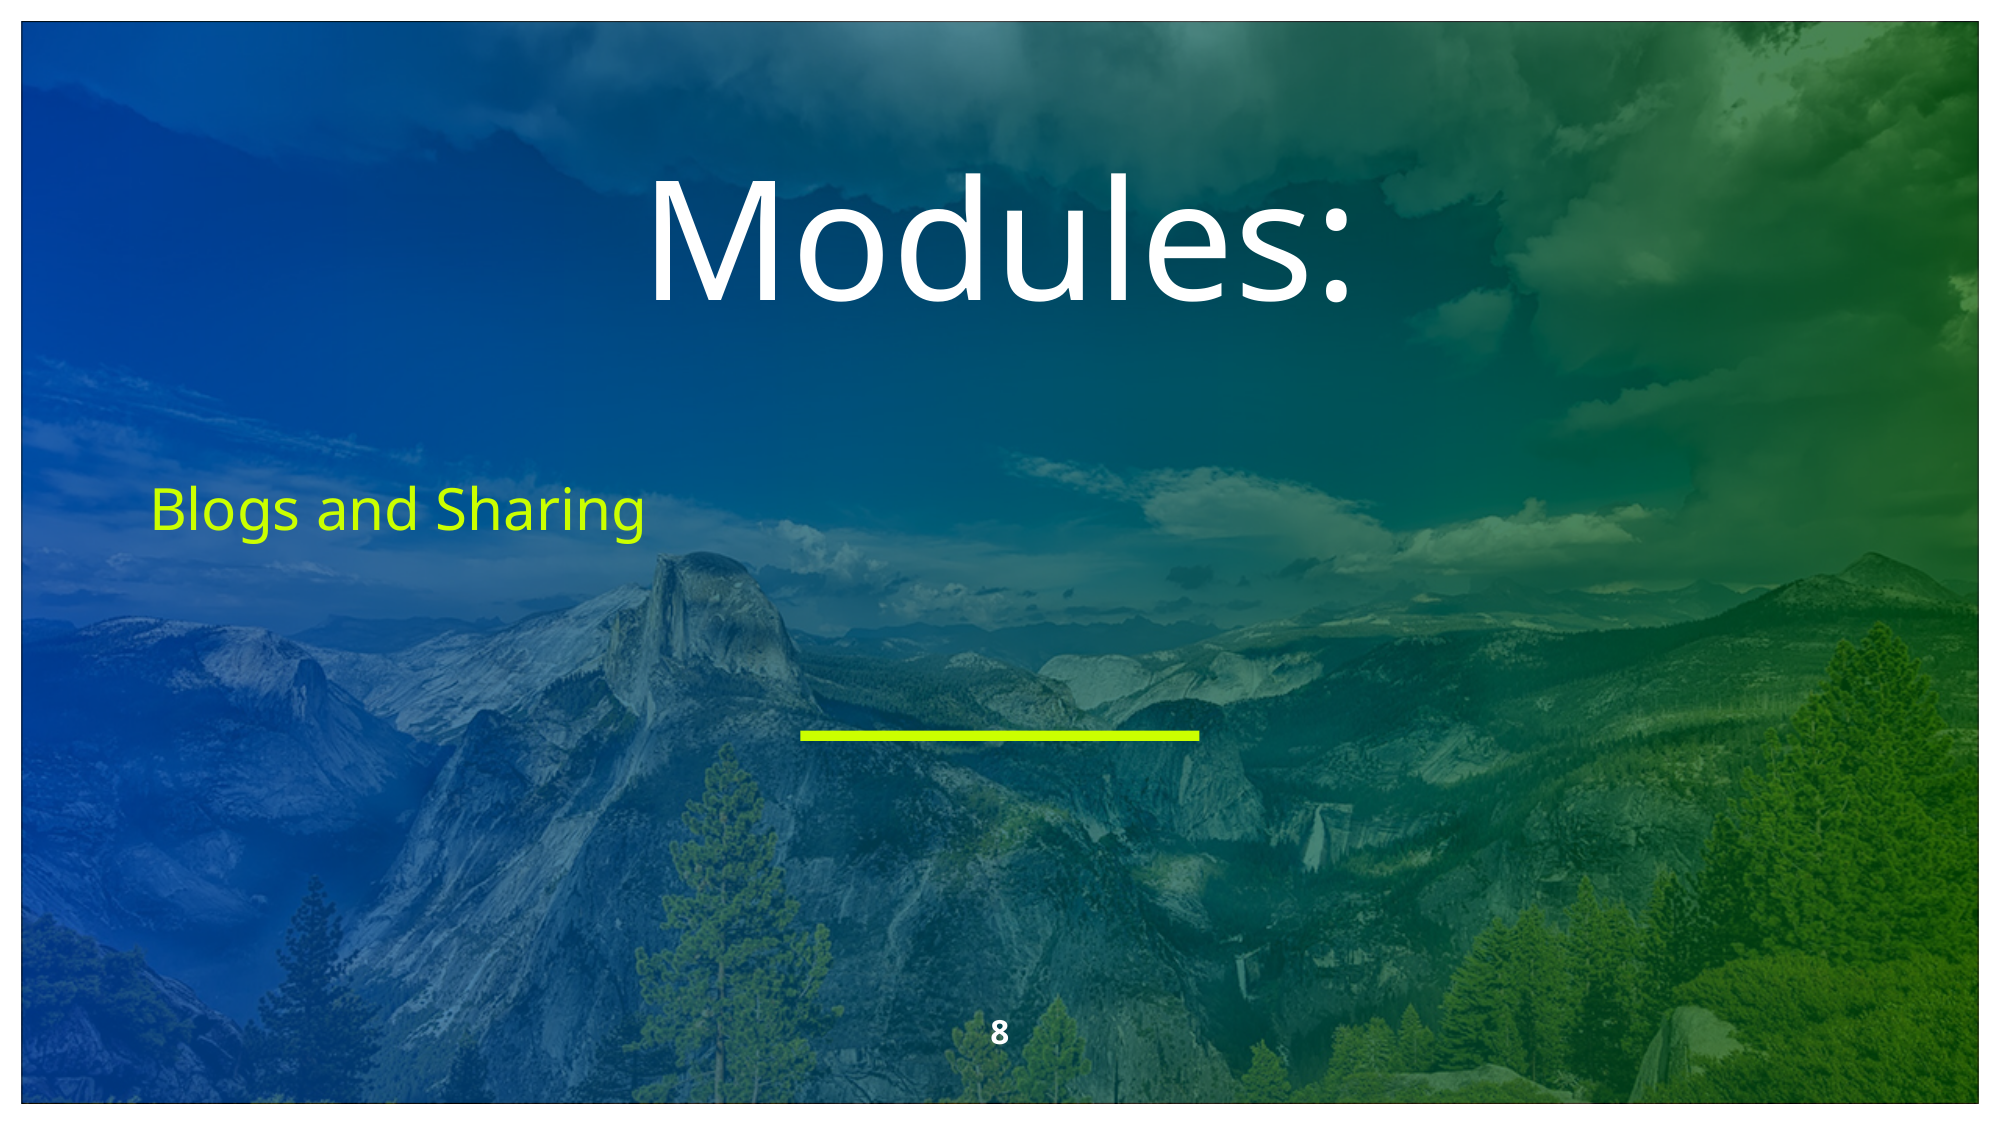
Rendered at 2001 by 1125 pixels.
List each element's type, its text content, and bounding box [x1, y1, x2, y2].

slide_number 8 [954, 1003, 1045, 1064]
picture [21, 21, 1979, 1104]
subtitle Blogs and Sharing [134, 472, 1794, 653]
title Modules: [170, 59, 1830, 434]
